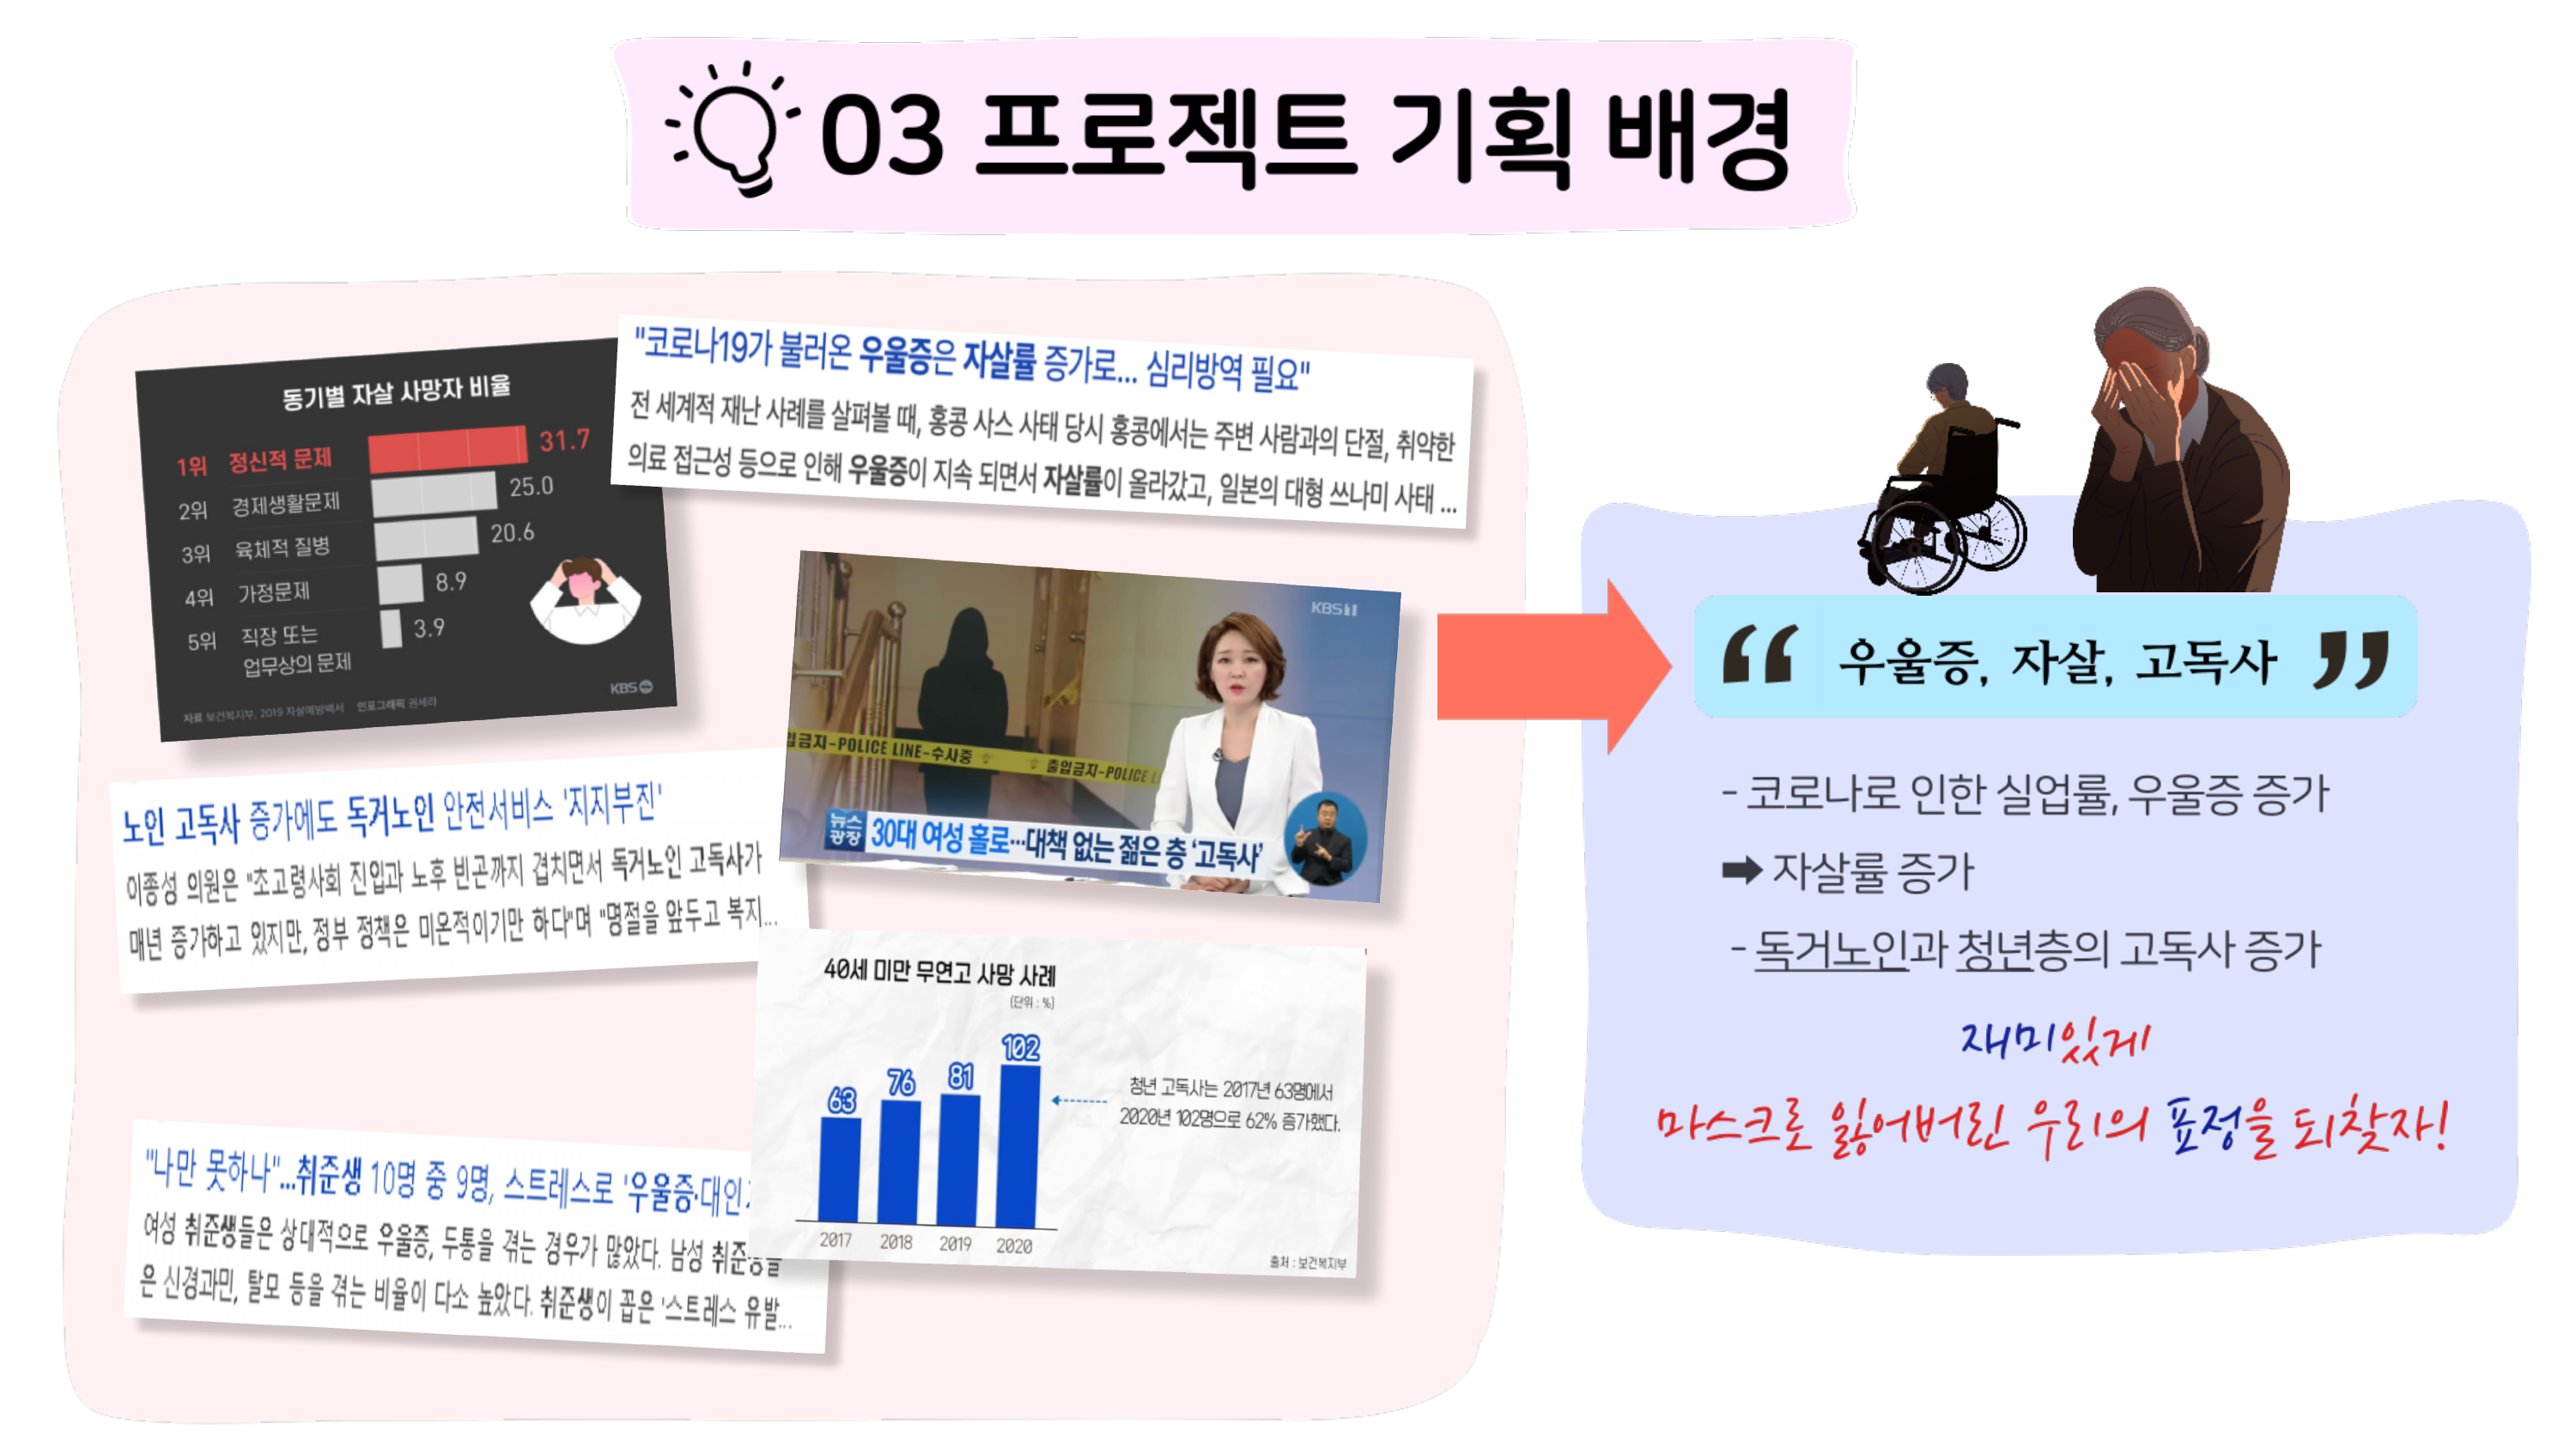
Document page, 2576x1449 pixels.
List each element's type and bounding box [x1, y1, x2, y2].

picture [1437, 647, 1673, 757]
text_box [189, 217, 1917, 647]
text_box [459, 773, 1698, 1449]
picture [610, 36, 1858, 265]
text_box [0, 155, 974, 970]
text_box [0, 1015, 455, 1449]
text_box [1694, 595, 2419, 719]
text_box [975, 657, 1733, 981]
picture [1624, 287, 2576, 1256]
text_box [0, 977, 455, 1015]
